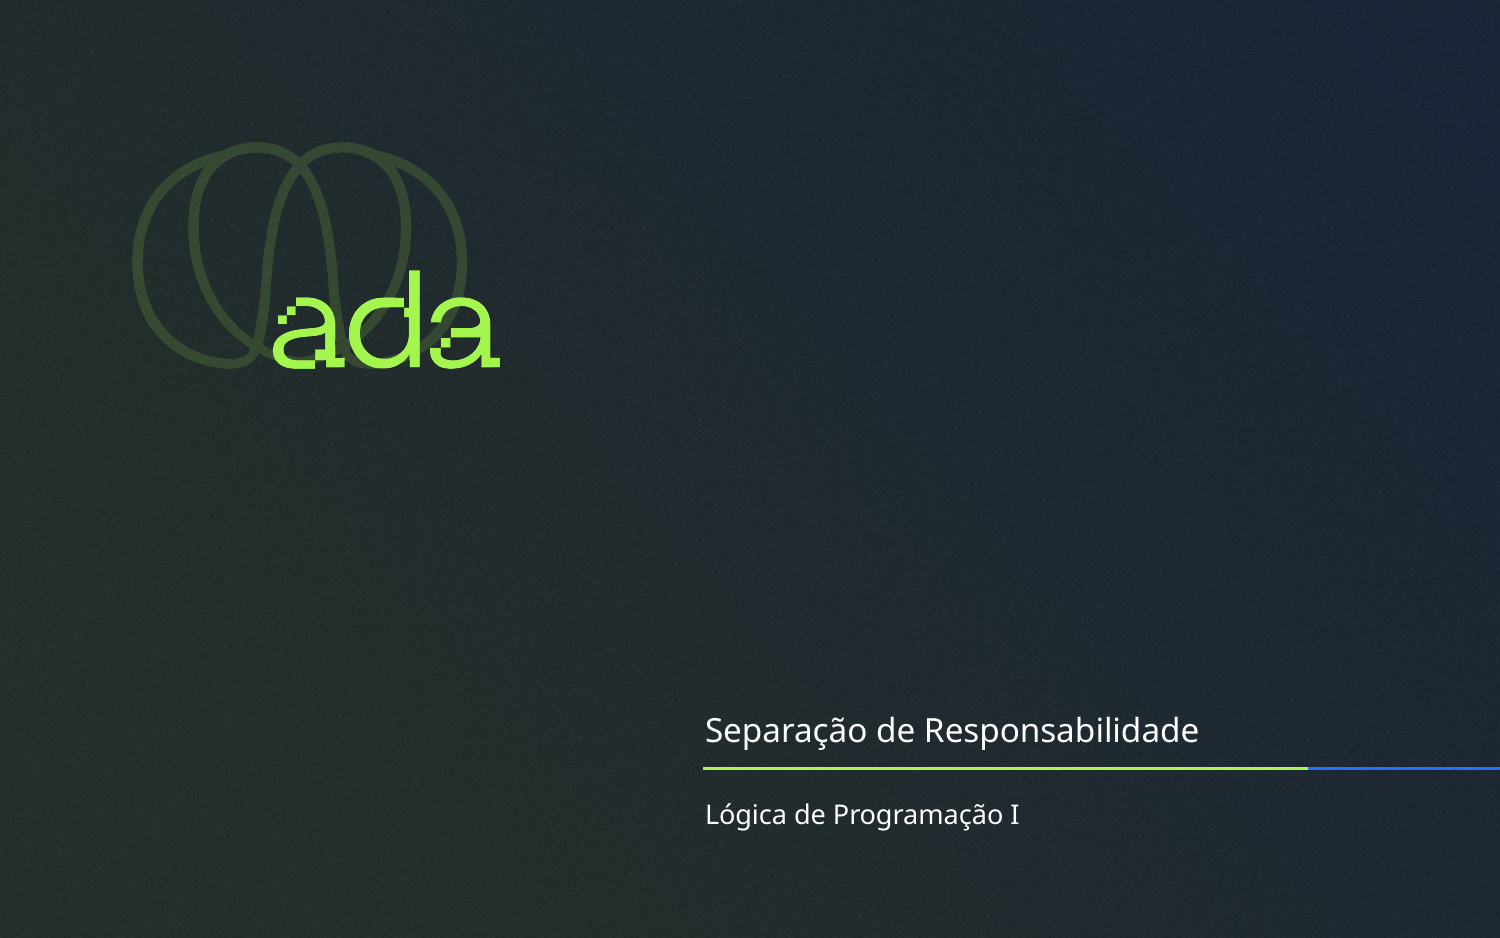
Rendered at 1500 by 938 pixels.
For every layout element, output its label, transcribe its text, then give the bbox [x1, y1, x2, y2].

text_box Separação de Responsabilidade [690, 694, 1338, 764]
picture [0, 0, 1500, 938]
text_box Lógica de Programação I [690, 782, 1363, 846]
